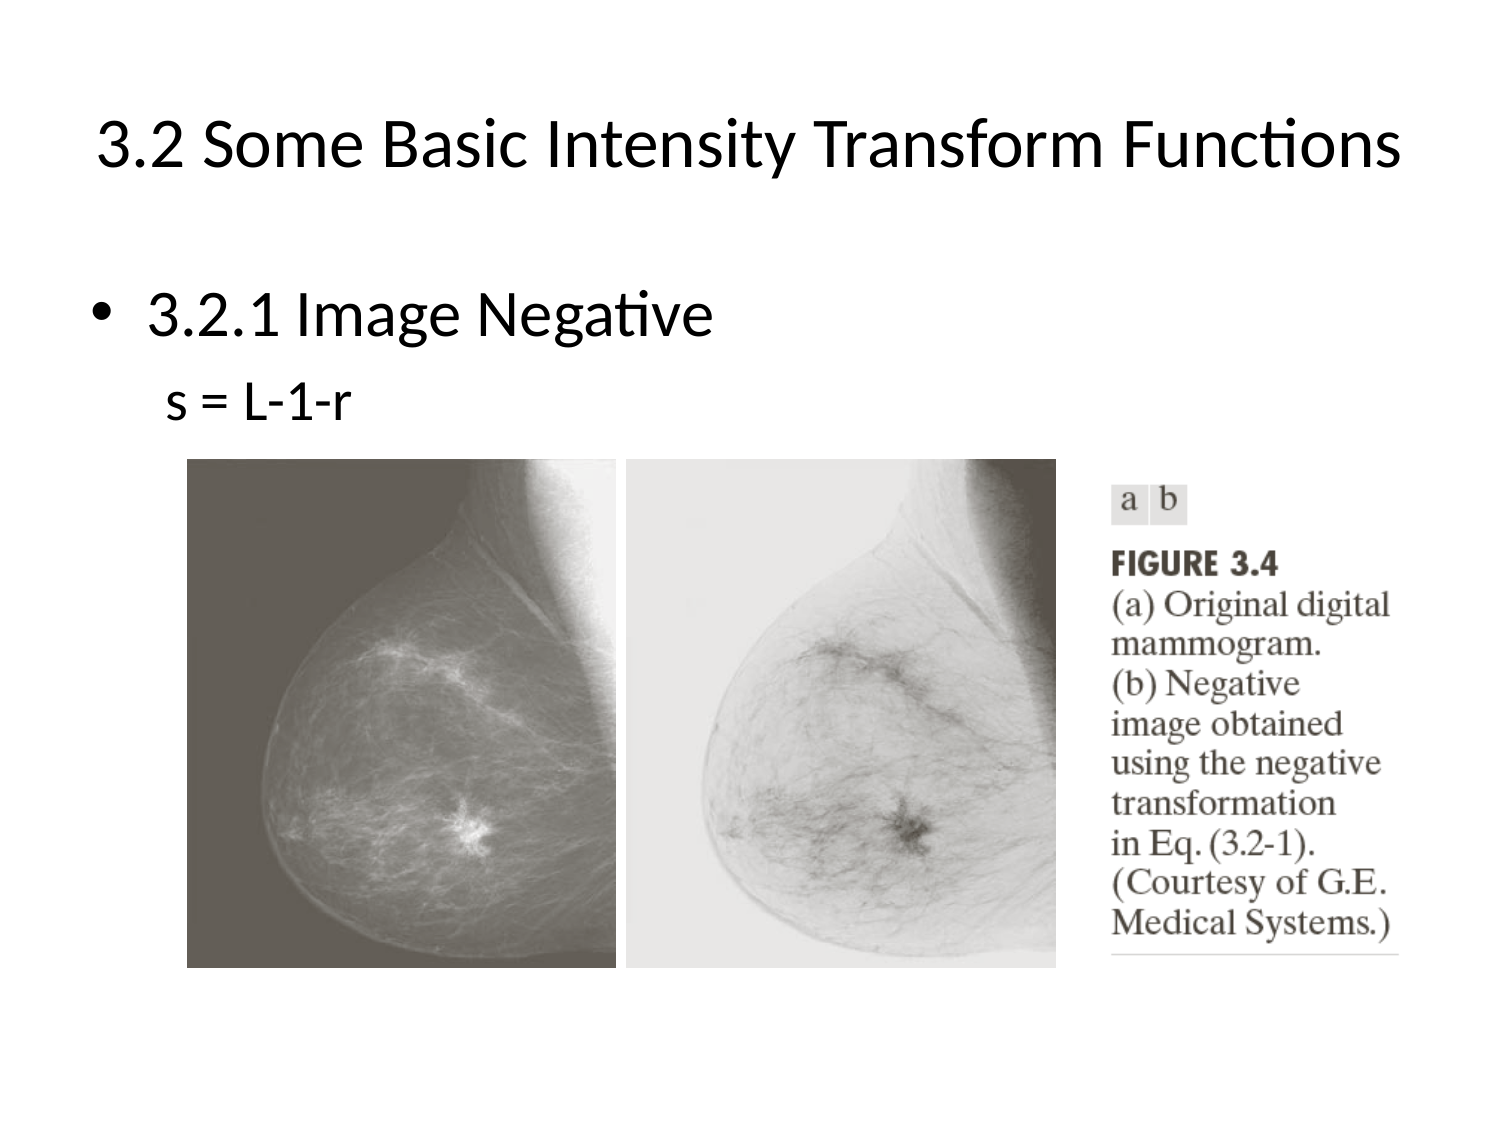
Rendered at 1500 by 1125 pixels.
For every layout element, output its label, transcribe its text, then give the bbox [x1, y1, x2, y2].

picture [182, 455, 1061, 971]
list 3.2.1 Image Negative s = L-1-r [75, 262, 1425, 1005]
title 3.2 Some Basic Intensity Transform Functions [75, 45, 1425, 233]
picture [1104, 479, 1414, 960]
